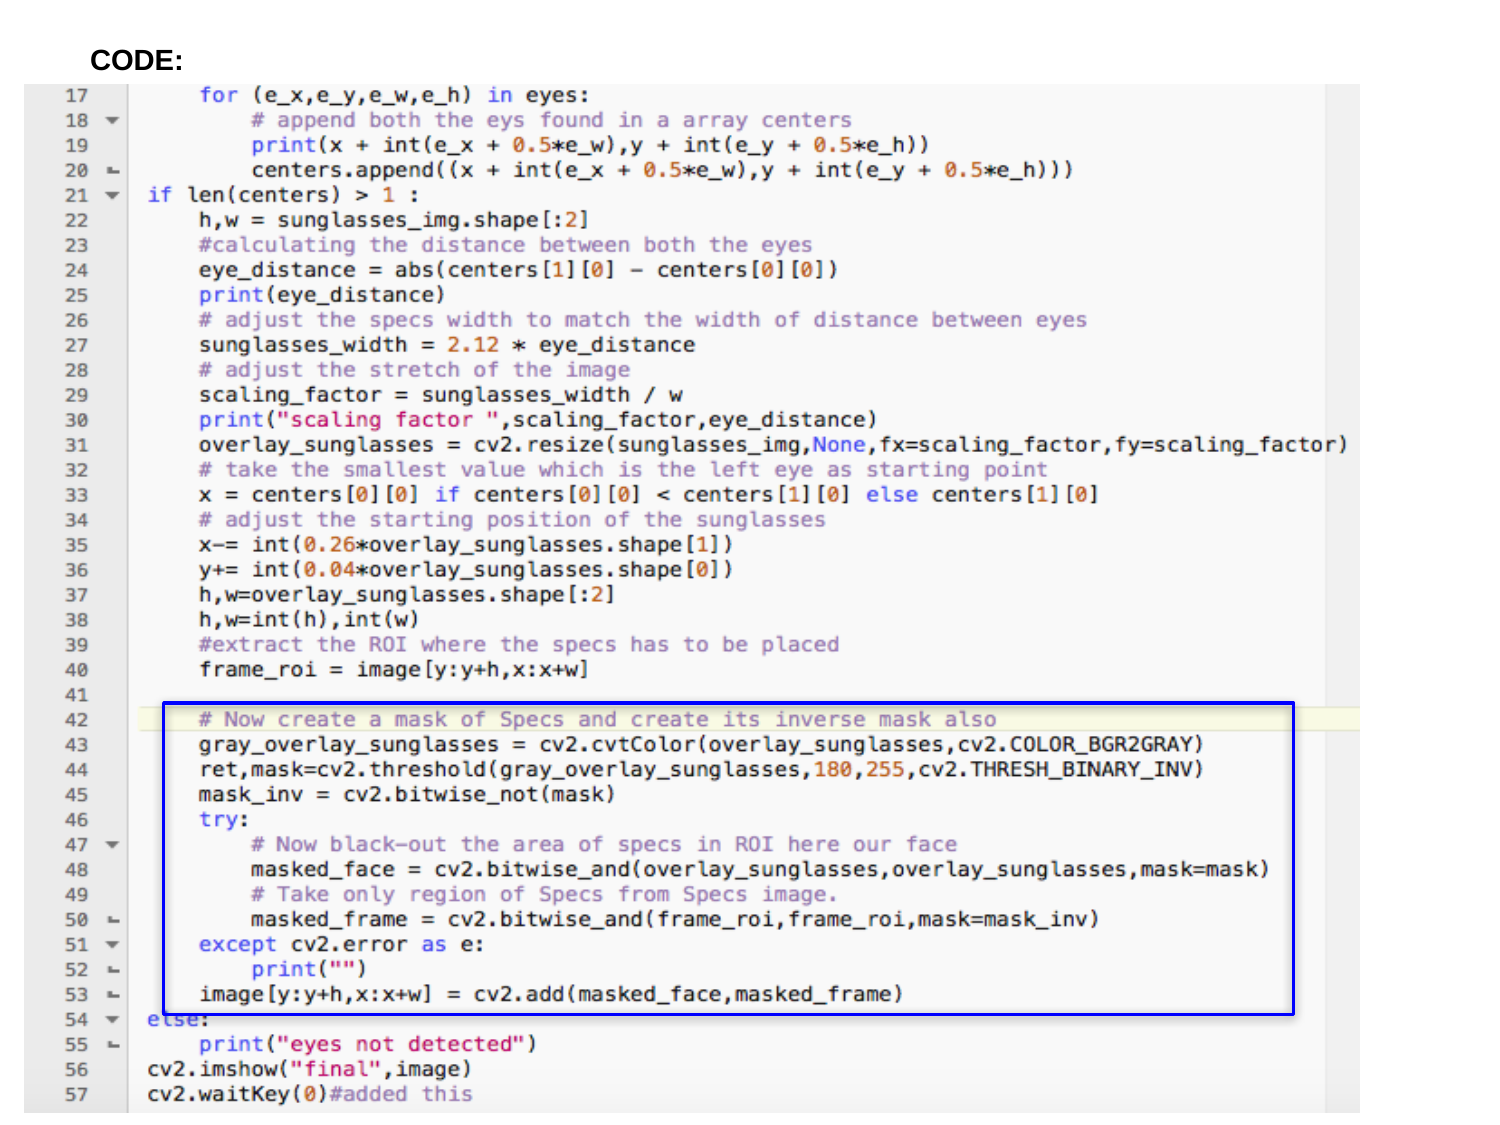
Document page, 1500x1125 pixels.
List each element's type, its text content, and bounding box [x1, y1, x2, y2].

picture [24, 84, 1360, 1113]
title CODE: [75, 7, 1425, 110]
